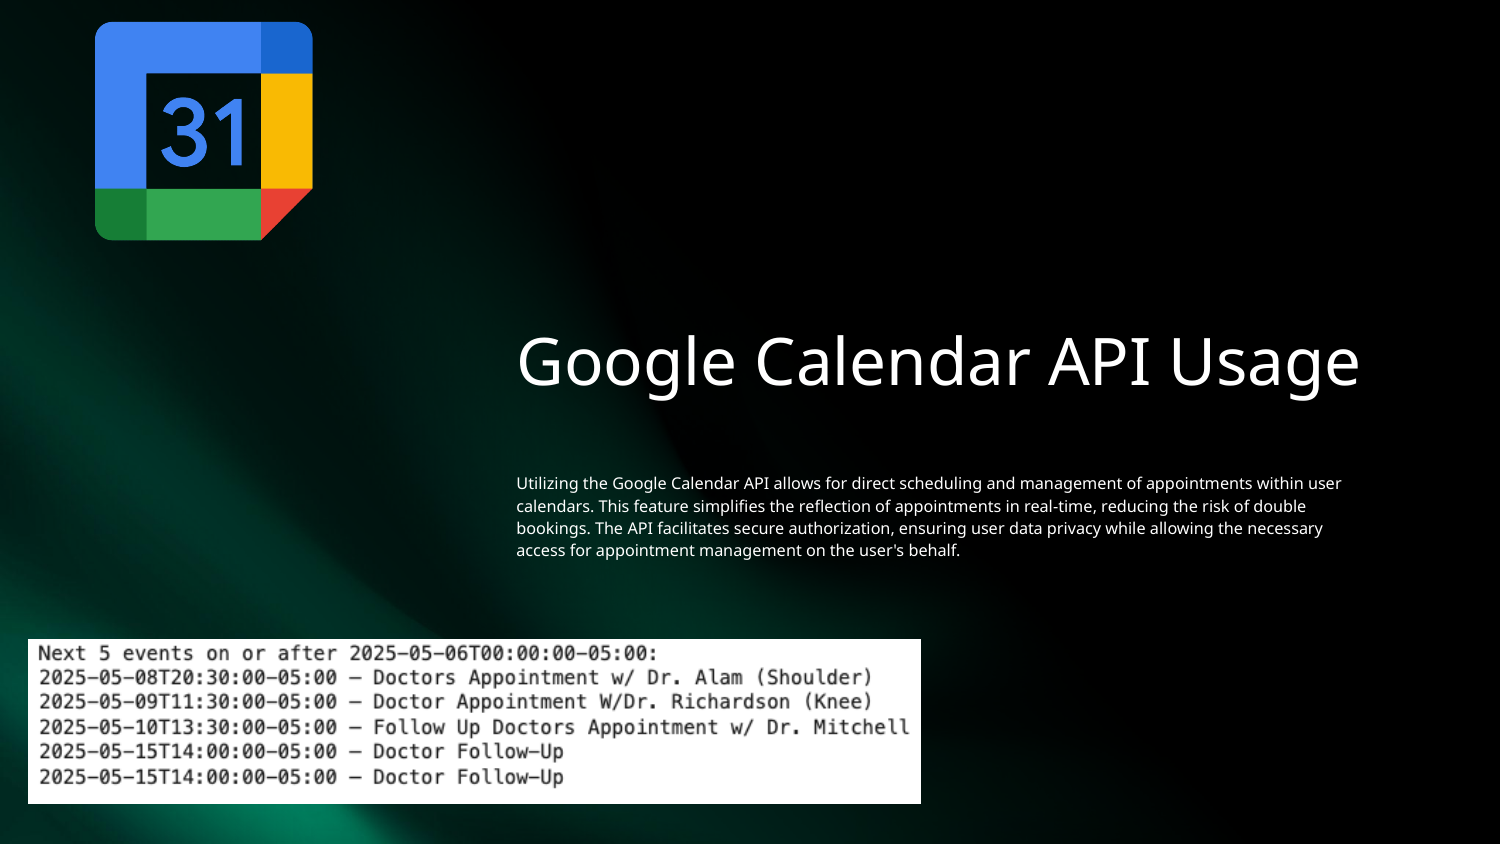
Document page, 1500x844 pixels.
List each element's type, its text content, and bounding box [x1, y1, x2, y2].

title Google Calendar API Usage [501, 262, 1380, 457]
picture [0, 0, 1500, 844]
subtitle Utilizing the Google Calendar API allows for direct scheduling and management of appointments within user calendars. This feature simplifies the reflection of appointments in real-time, reducing the risk of double bookings. The API facilitates secure authorization, ensuring user data privacy while allowing the necessary access for appointment management on the user's behalf. [501, 457, 1380, 580]
